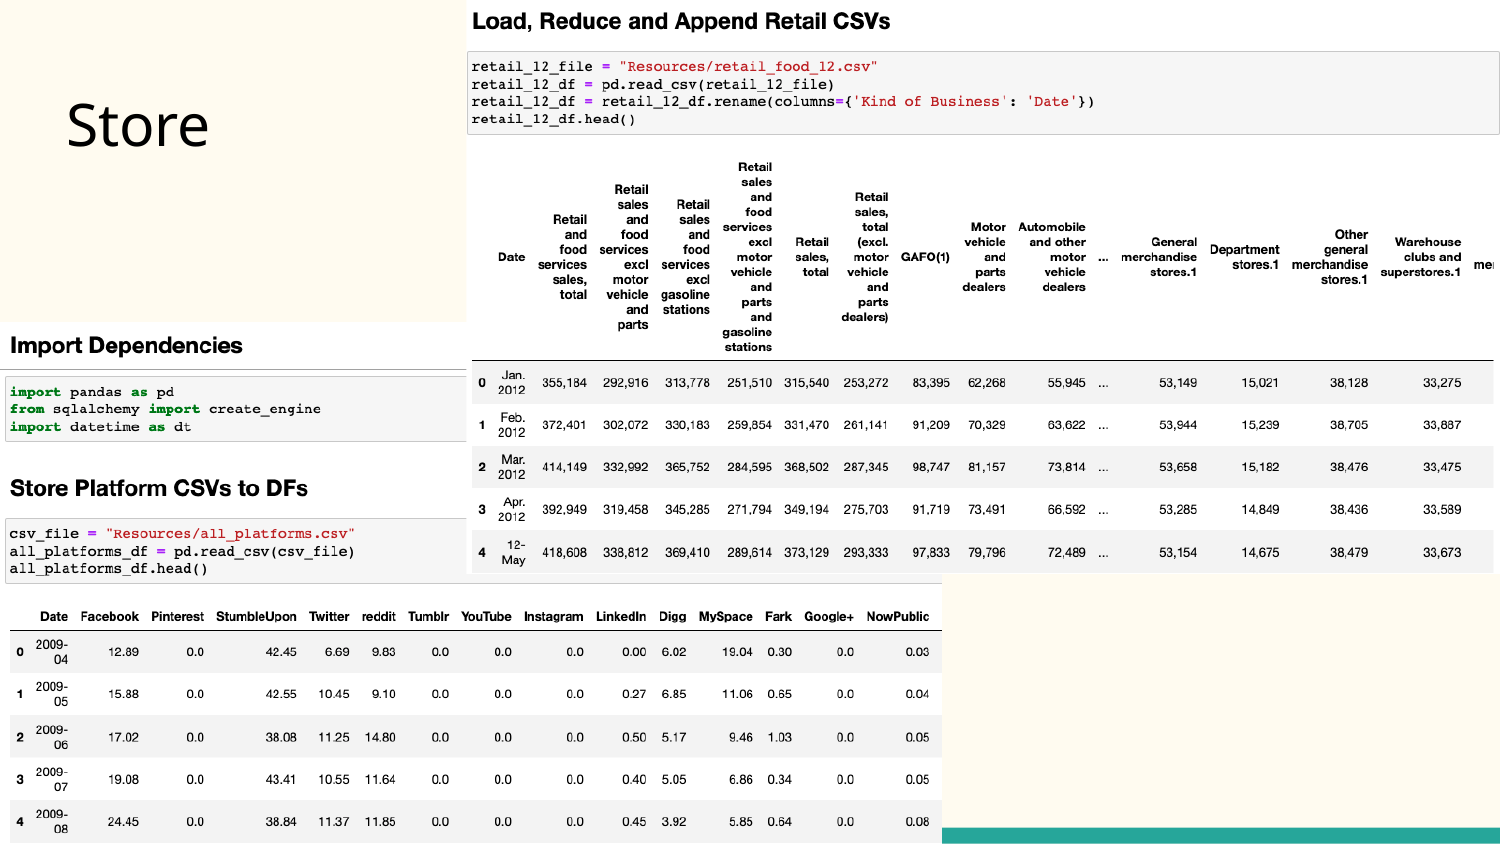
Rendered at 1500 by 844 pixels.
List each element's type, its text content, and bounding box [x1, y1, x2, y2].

picture [0, 0, 1500, 844]
title Store [51, 72, 461, 174]
